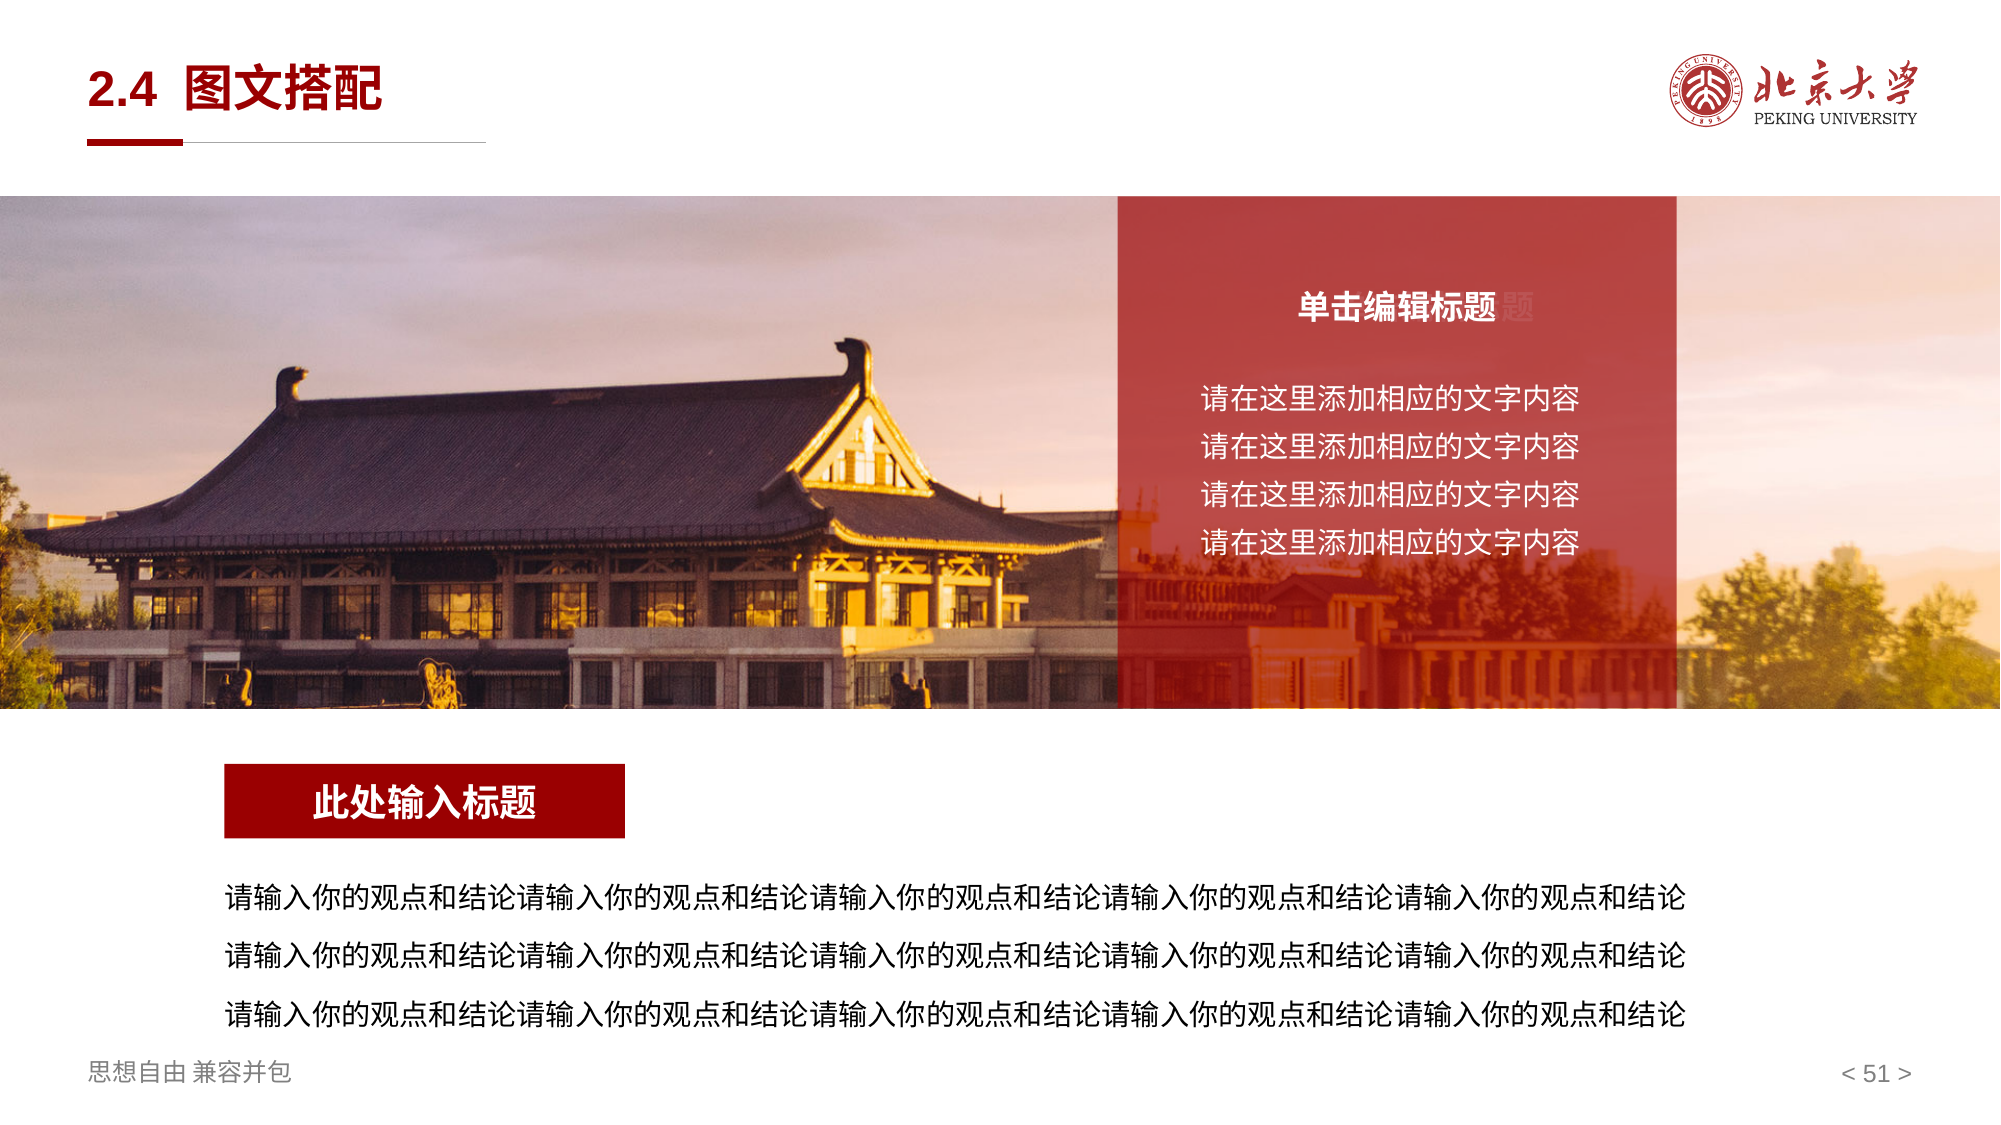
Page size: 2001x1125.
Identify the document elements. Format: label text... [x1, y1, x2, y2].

text_box 此处输入标题 [223, 763, 626, 839]
slide_number < 51 > [1477, 1048, 1928, 1097]
text_box 请输入你的观点和结论请输入你的观点和结论请输入你的观点和结论请输入你的观点和结论请输入你的观点和结论 请输入你的观点和结论请输入你的观点和结论请输入你的观点和结论请输入你的观点和结论请输入你的观点和结论 请输入你的观点和结论请输入你的观点和结论请输入你的观点和结论请输入你的观点和结论请输入你的观点和结论 [224, 862, 1801, 1031]
picture [0, 196, 2000, 709]
title 2.4 图文搭配 [72, 39, 1559, 142]
